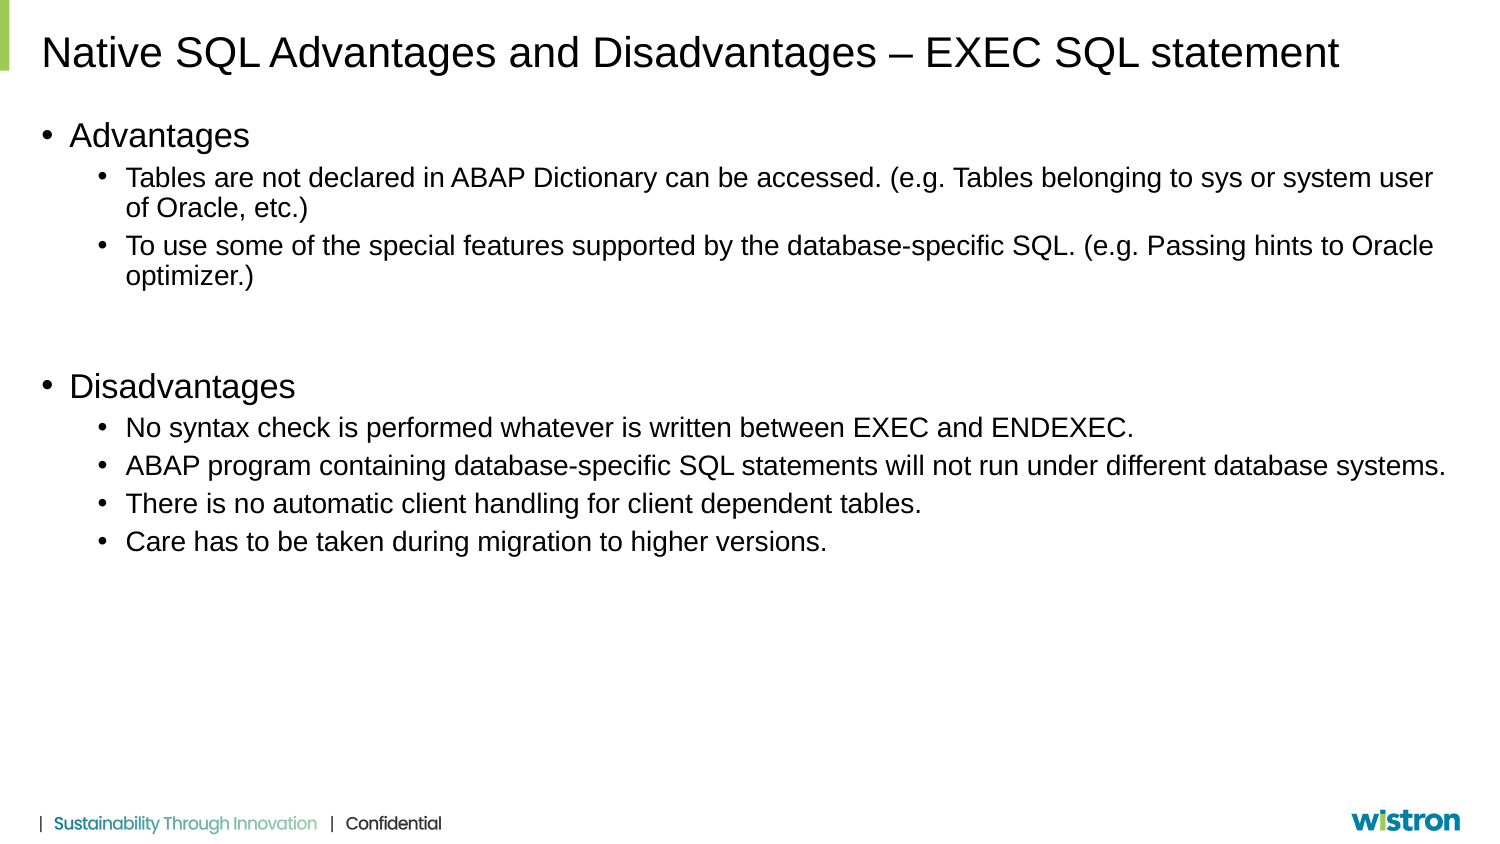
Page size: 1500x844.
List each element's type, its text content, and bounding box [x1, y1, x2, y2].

list Advantages Tables are not declared in ABAP Dictionary can be accessed. (e.g. Tables belonging to sys or system user of Oracle, etc.) To use some of the special features supported by the database-specific SQL. (e.g. Passing hints to Oracle optimizer.) Disadvantages No syntax check is performed whatever is written between EXEC and ENDEXEC. ABAP program containing database-specific SQL statements will not run under different database systems. There is no automatic client handling for client dependent tables. Care has to be taken during migration to higher versions. [41, 117, 1459, 796]
title Native SQL Advantages and Disadvantages – EXEC SQL statement [41, 14, 1459, 94]
picture [0, 804, 1500, 844]
